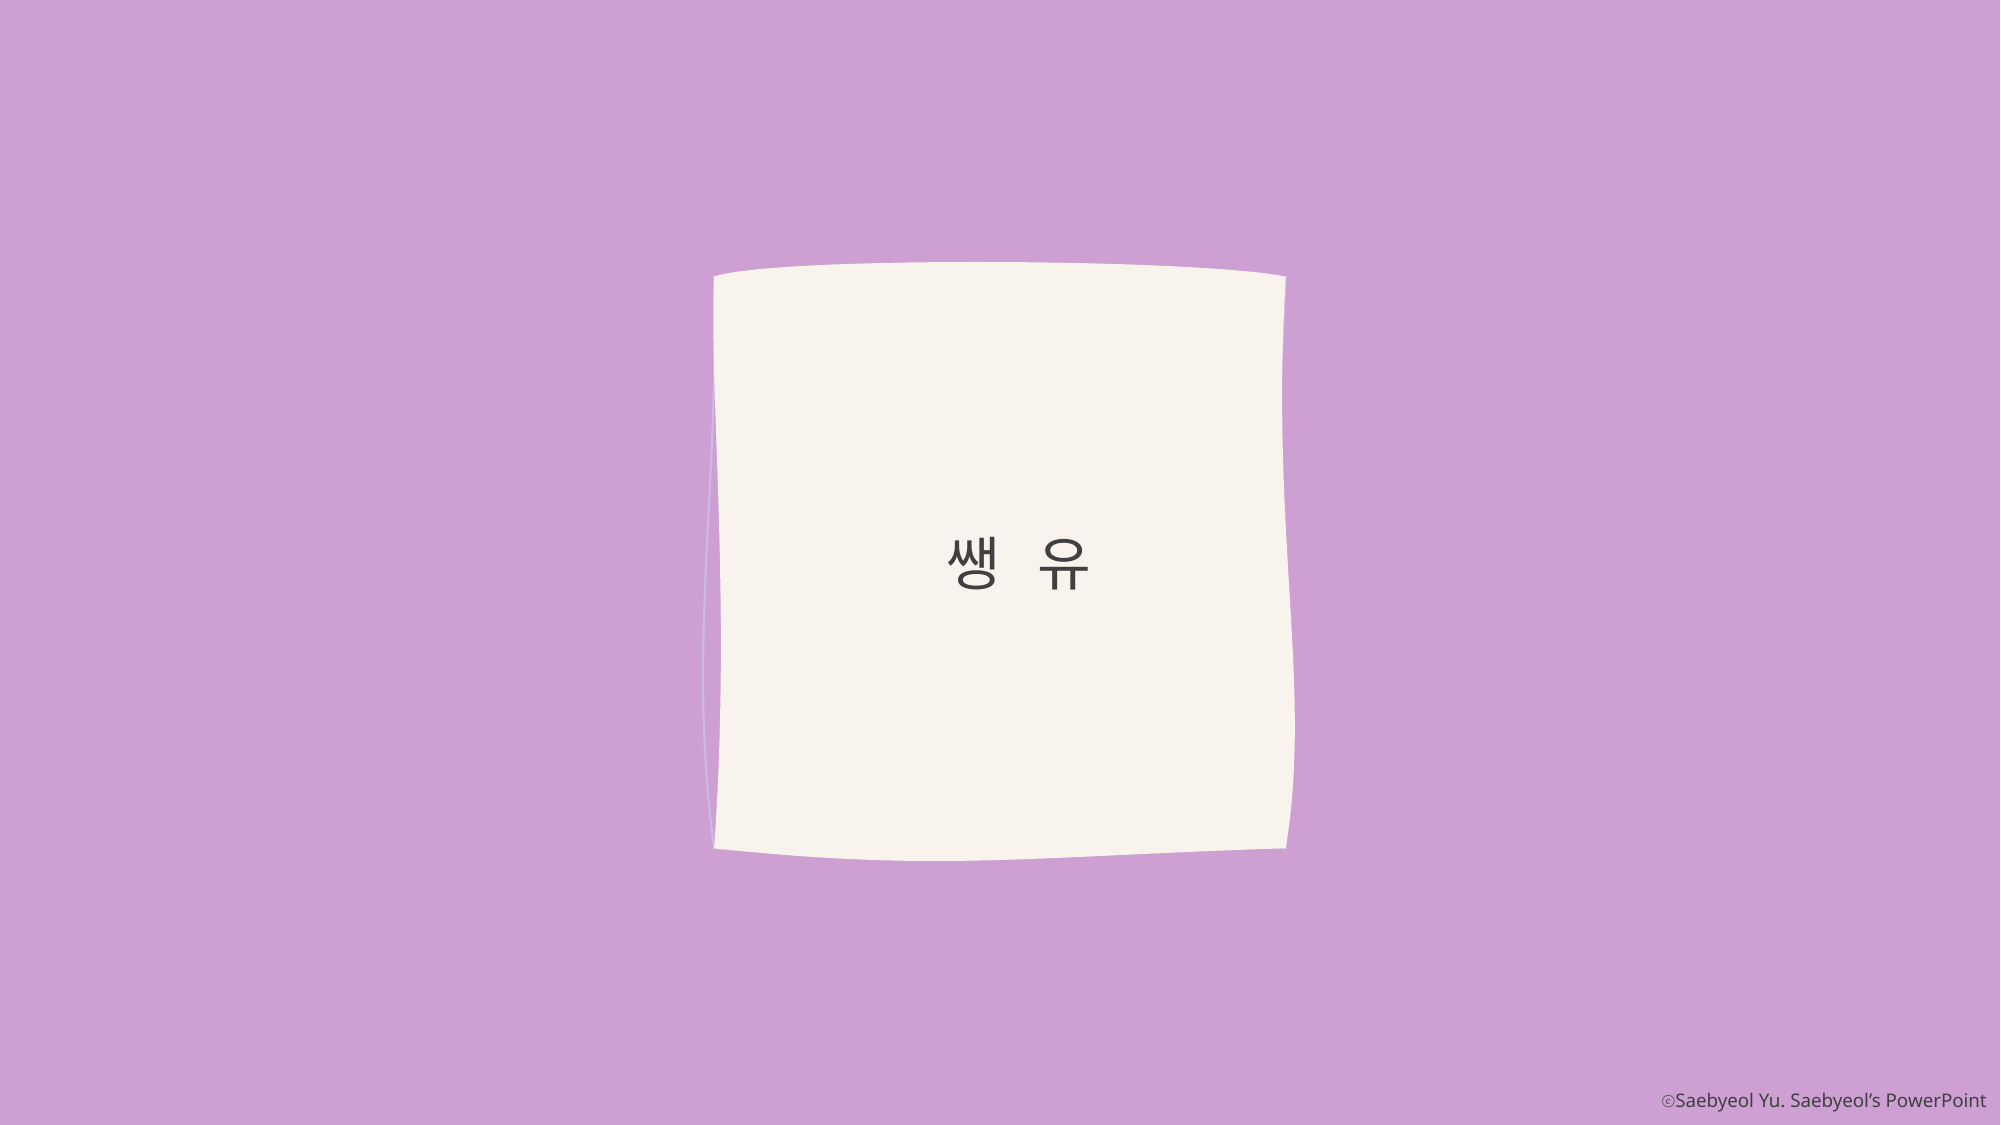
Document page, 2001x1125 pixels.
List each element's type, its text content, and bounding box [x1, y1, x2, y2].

text_box 쌩유 [931, 519, 1106, 605]
text_box [702, 261, 1295, 861]
